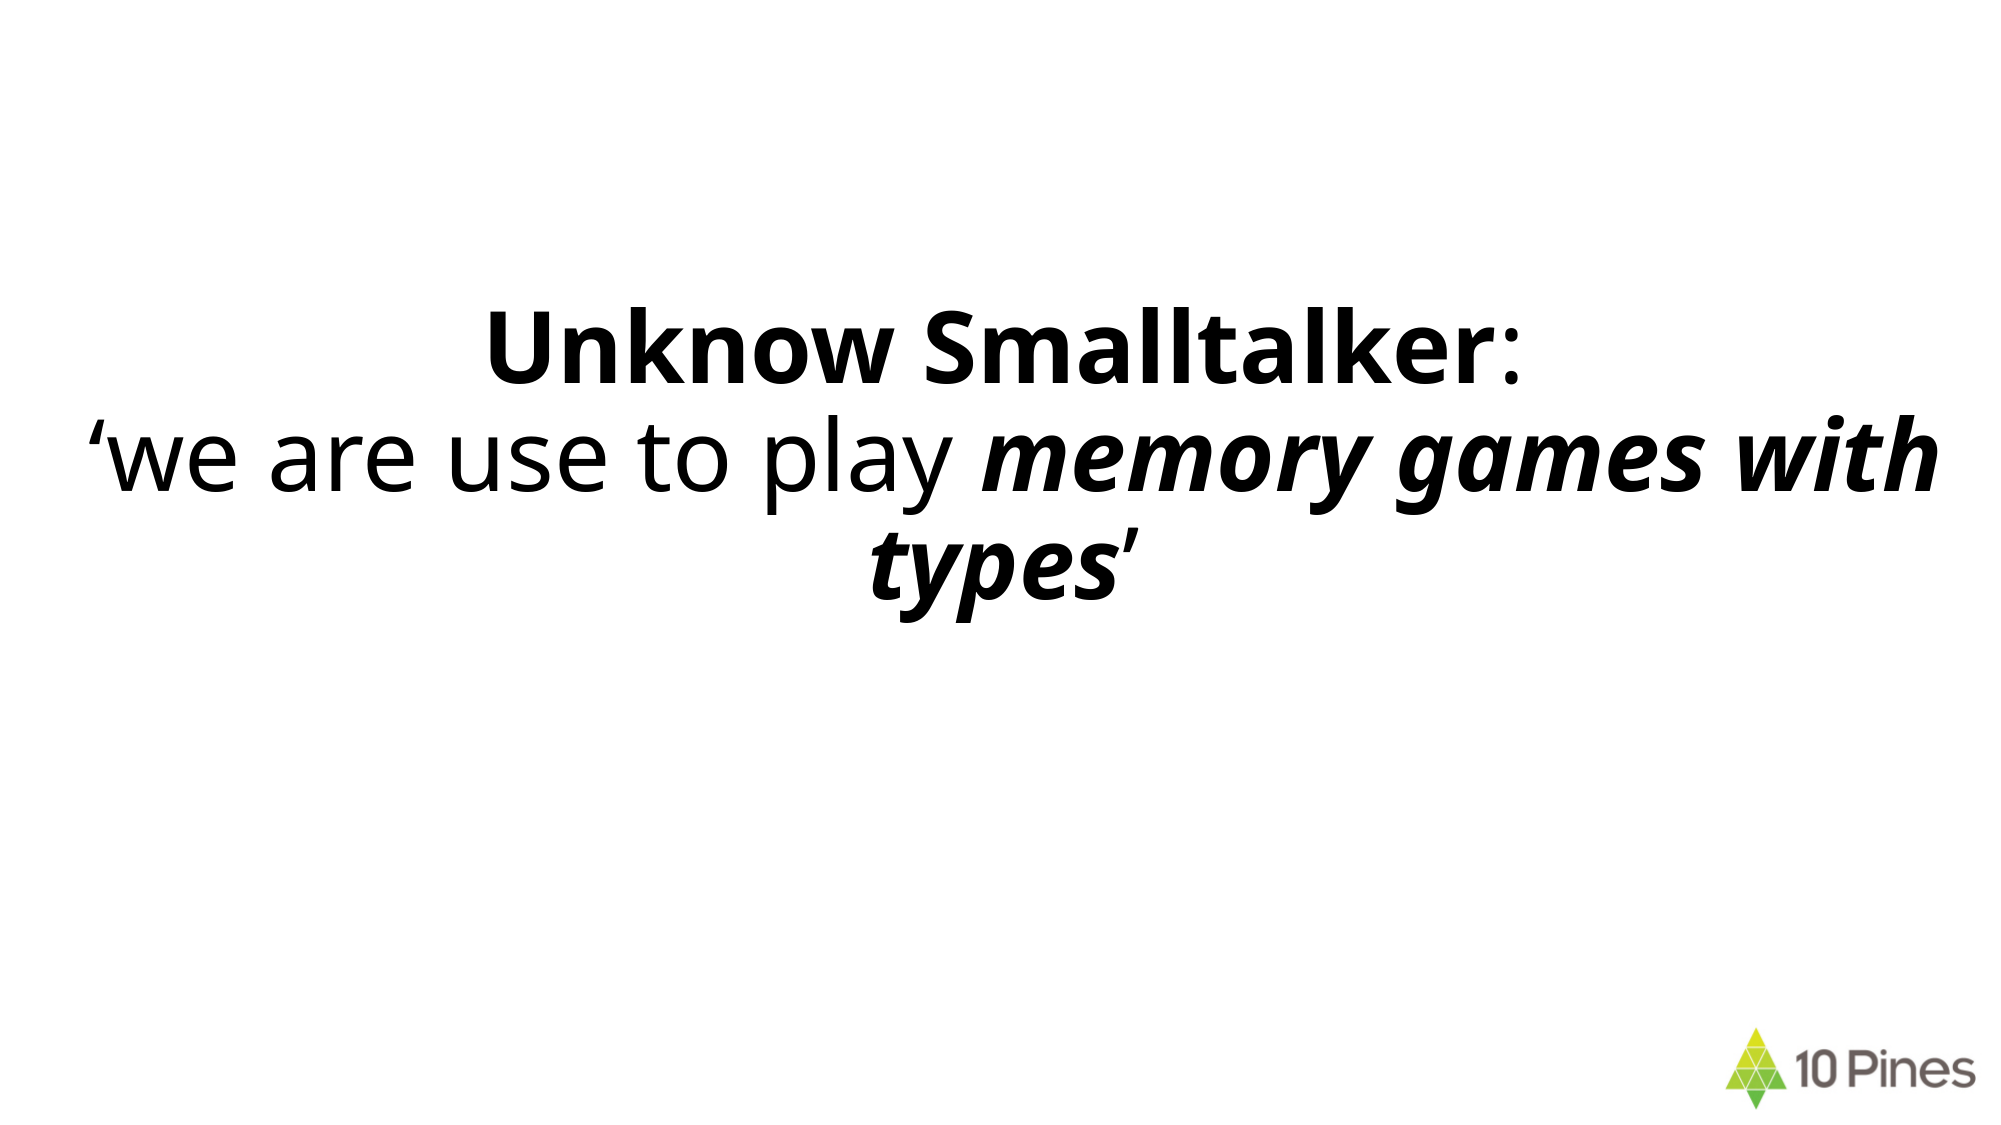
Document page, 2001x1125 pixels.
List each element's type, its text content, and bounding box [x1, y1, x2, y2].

title Unknow Smalltalker: ‘we are use to play memory games with types’ [37, 368, 1971, 629]
picture [1709, 1013, 1992, 1124]
